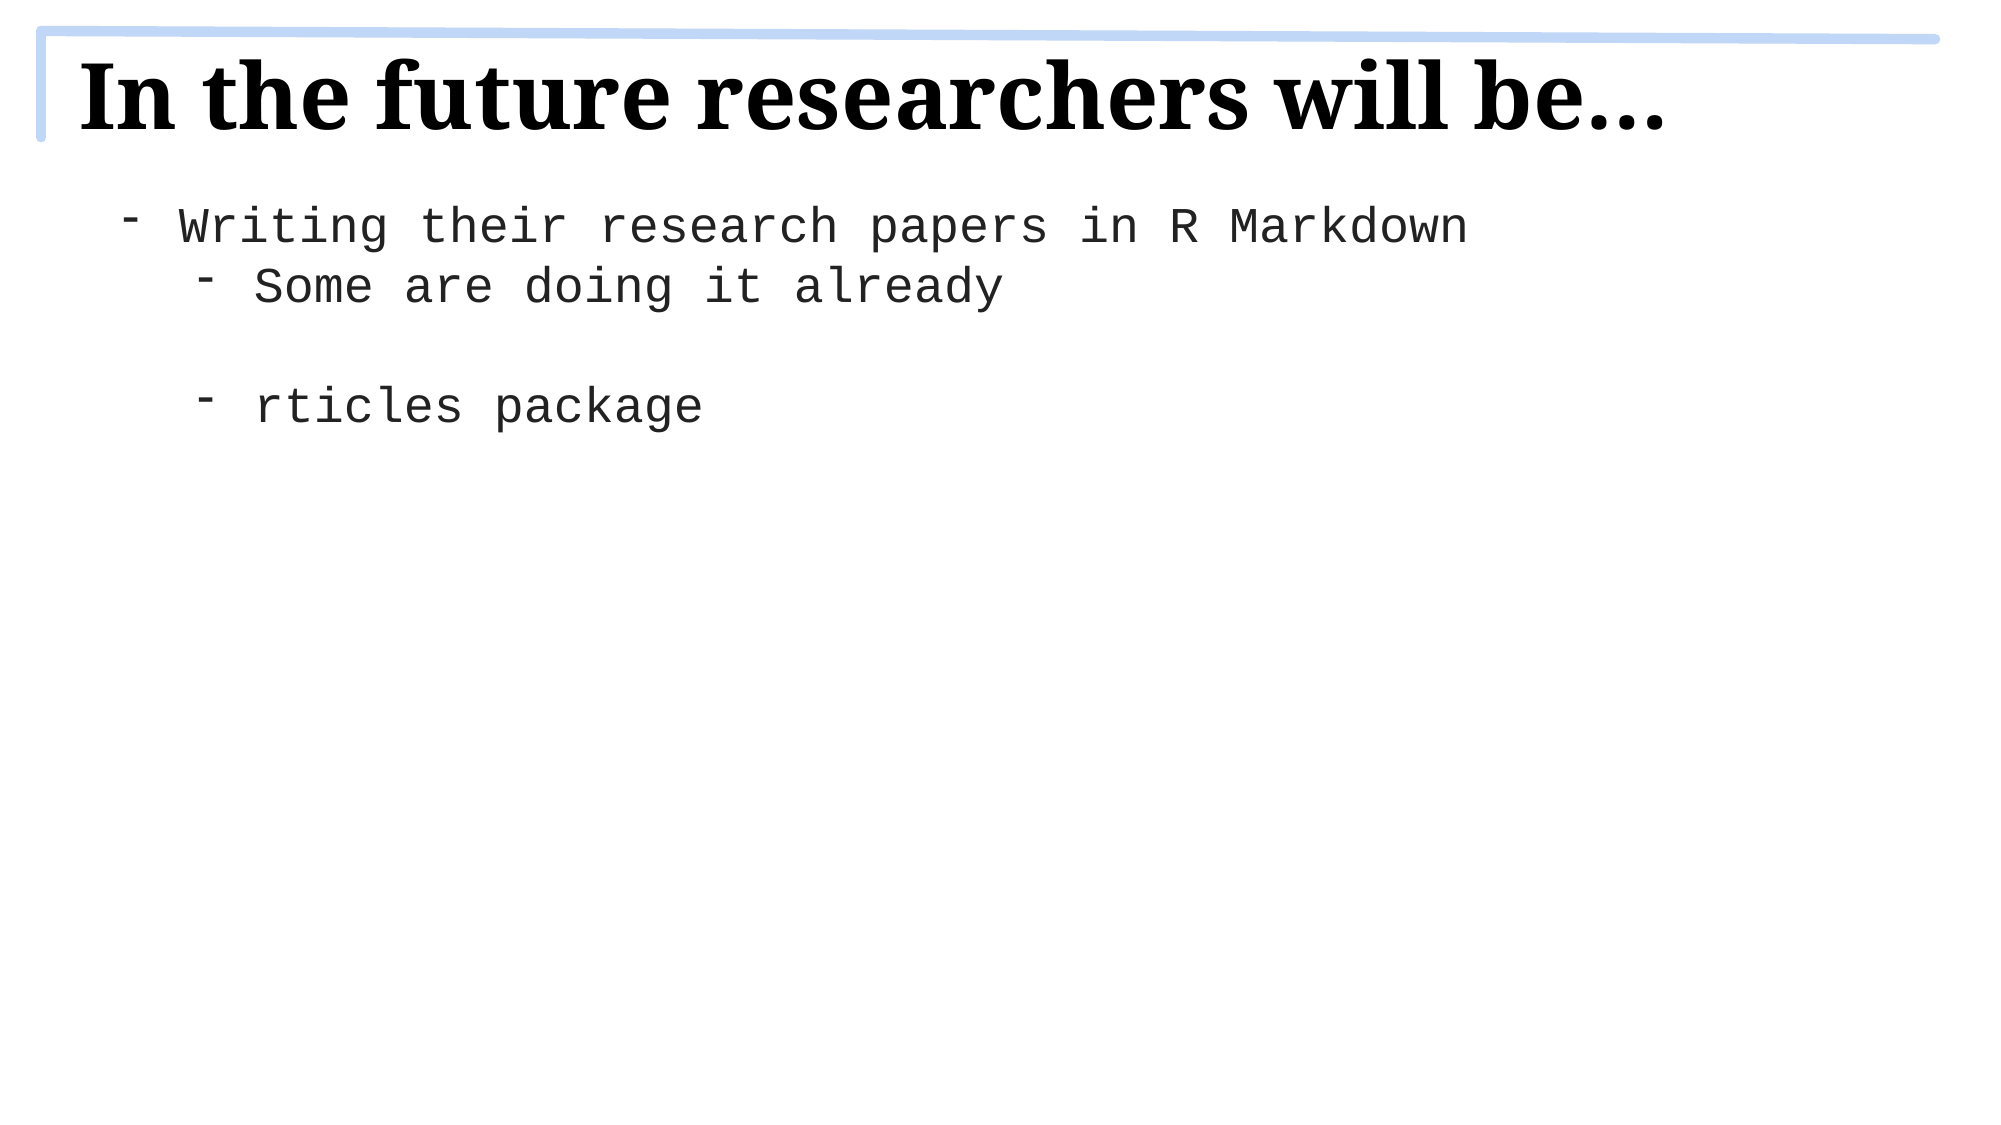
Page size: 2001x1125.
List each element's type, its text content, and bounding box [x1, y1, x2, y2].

text_box In the future researchers will be… [64, 30, 1982, 156]
text_box Writing their research papers in R Markdown Some are doing it already rticles package [107, 185, 1969, 441]
